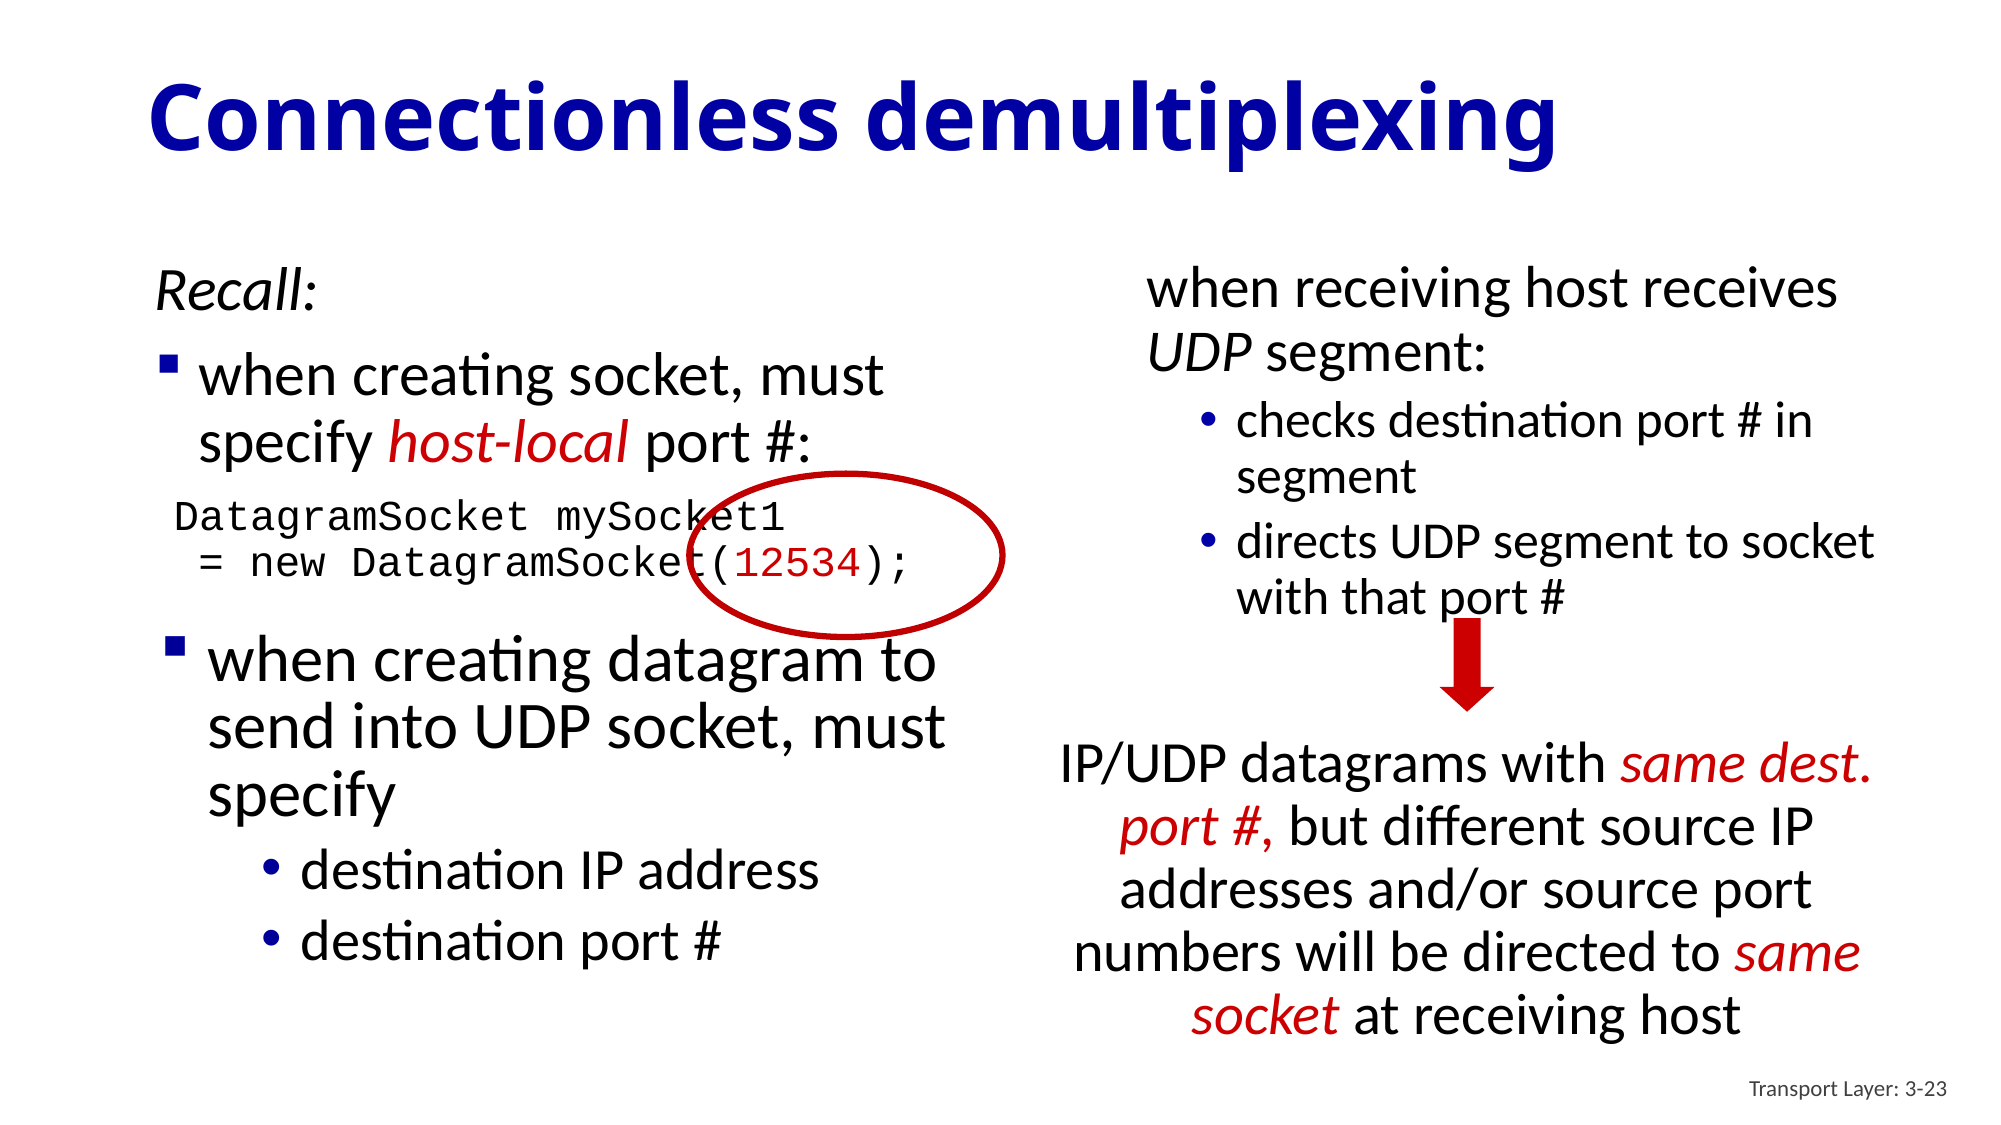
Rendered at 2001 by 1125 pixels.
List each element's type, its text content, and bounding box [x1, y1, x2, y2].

text_box [688, 472, 1004, 639]
text_box when receiving host receives UDP segment: checks destination port # in segment directs UDP segment to socket with that port # [1111, 248, 1915, 637]
slide_number Transport Layer: 3-23 [1512, 1056, 1963, 1117]
title Connectionless demultiplexing [131, 47, 1952, 195]
text_box Recall: when creating socket, must specify host-local port #: DatagramSocket mySocket1 = new DatagramSocket(12534); [131, 249, 993, 597]
text_box [1441, 618, 1493, 711]
text_box IP/UDP datagrams with same dest. port #, but different source IP addresses and/or source port numbers will be directed to same socket at receiving host [1041, 725, 1893, 1109]
text_box when creating datagram to send into UDP socket, must specify destination IP address destination port # [144, 545, 1003, 998]
